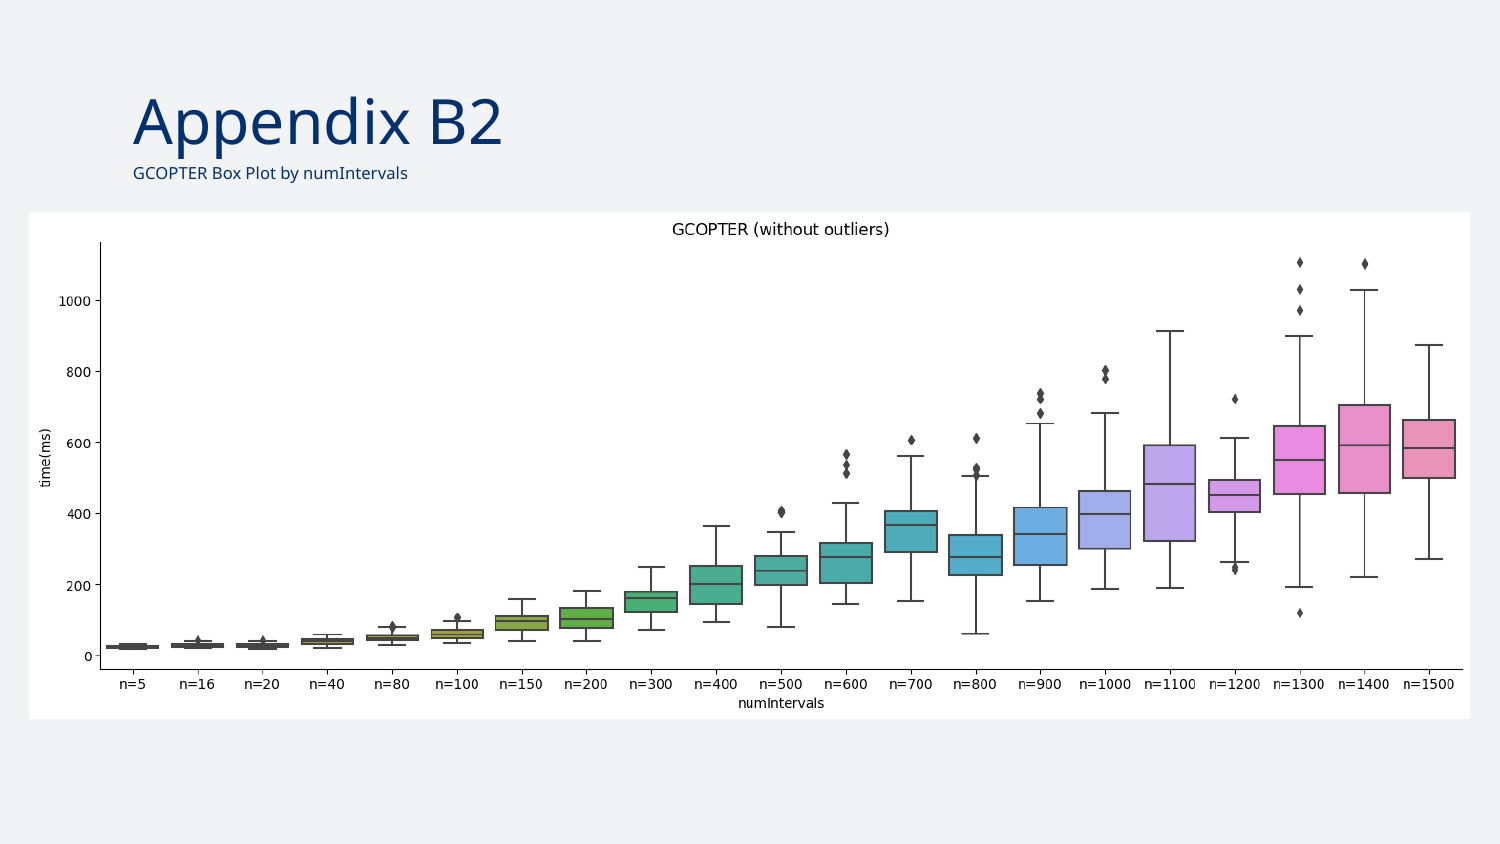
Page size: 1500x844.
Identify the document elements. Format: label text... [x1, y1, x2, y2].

text_box GCOPTER Box Plot by numIntervals [118, 155, 873, 190]
title Appendix B2 [118, 72, 1382, 167]
picture [29, 211, 1471, 719]
